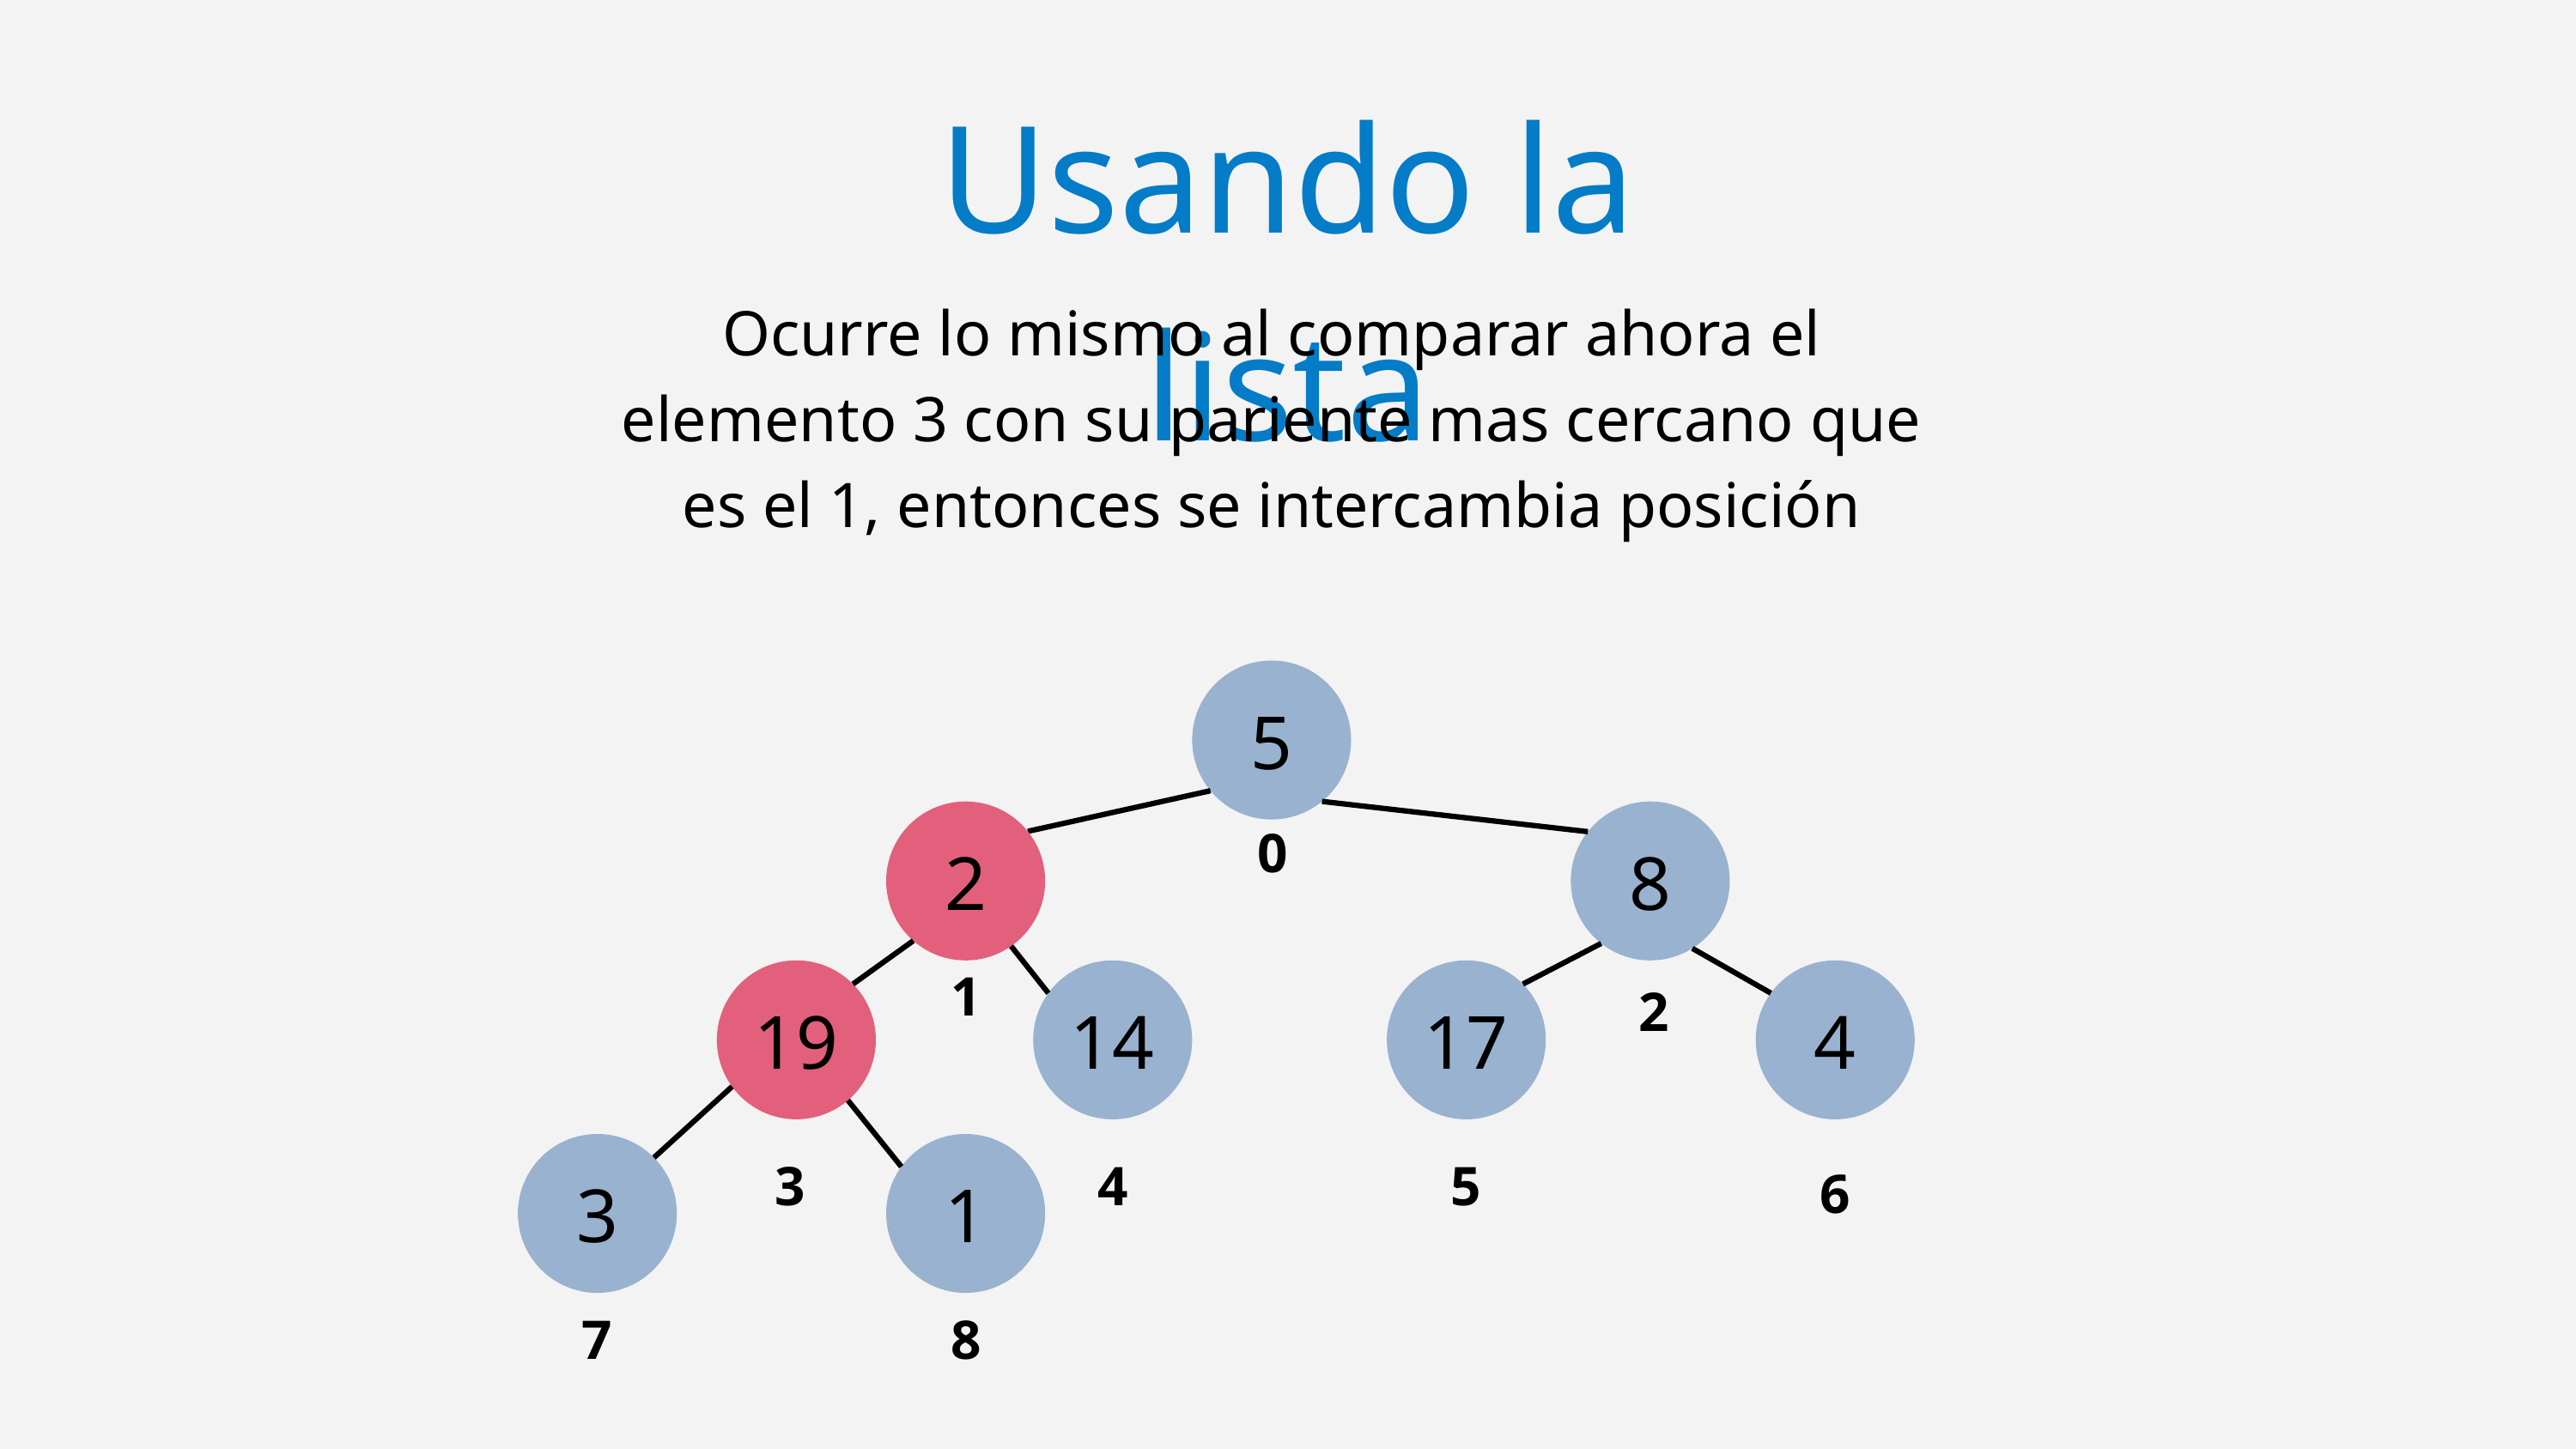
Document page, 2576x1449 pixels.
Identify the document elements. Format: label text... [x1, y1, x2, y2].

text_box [517, 1133, 677, 1294]
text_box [1571, 801, 1730, 961]
text_box 7 [582, 1300, 613, 1370]
text_box 5 [1451, 1141, 1482, 1216]
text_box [1032, 960, 1193, 1120]
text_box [716, 960, 877, 1120]
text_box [885, 801, 1046, 961]
text_box 0 [1257, 827, 1288, 884]
text_box 2 [1638, 967, 1669, 1043]
text_box 6 [1820, 1149, 1850, 1224]
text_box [885, 1133, 1046, 1294]
text_box 1 [950, 967, 981, 1027]
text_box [1755, 960, 1916, 1120]
text_box Usando la lista [819, 54, 1757, 282]
text_box 4 [1097, 1141, 1128, 1216]
text_box 8 [950, 1300, 981, 1370]
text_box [1192, 660, 1352, 820]
text_box Ocurre lo mismo al comparar ahora el elemento 3 con su pariente mas cercano que es el 1, entonces se intercambia posición [597, 282, 1947, 541]
text_box 3 [775, 1141, 805, 1216]
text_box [1386, 960, 1546, 1120]
